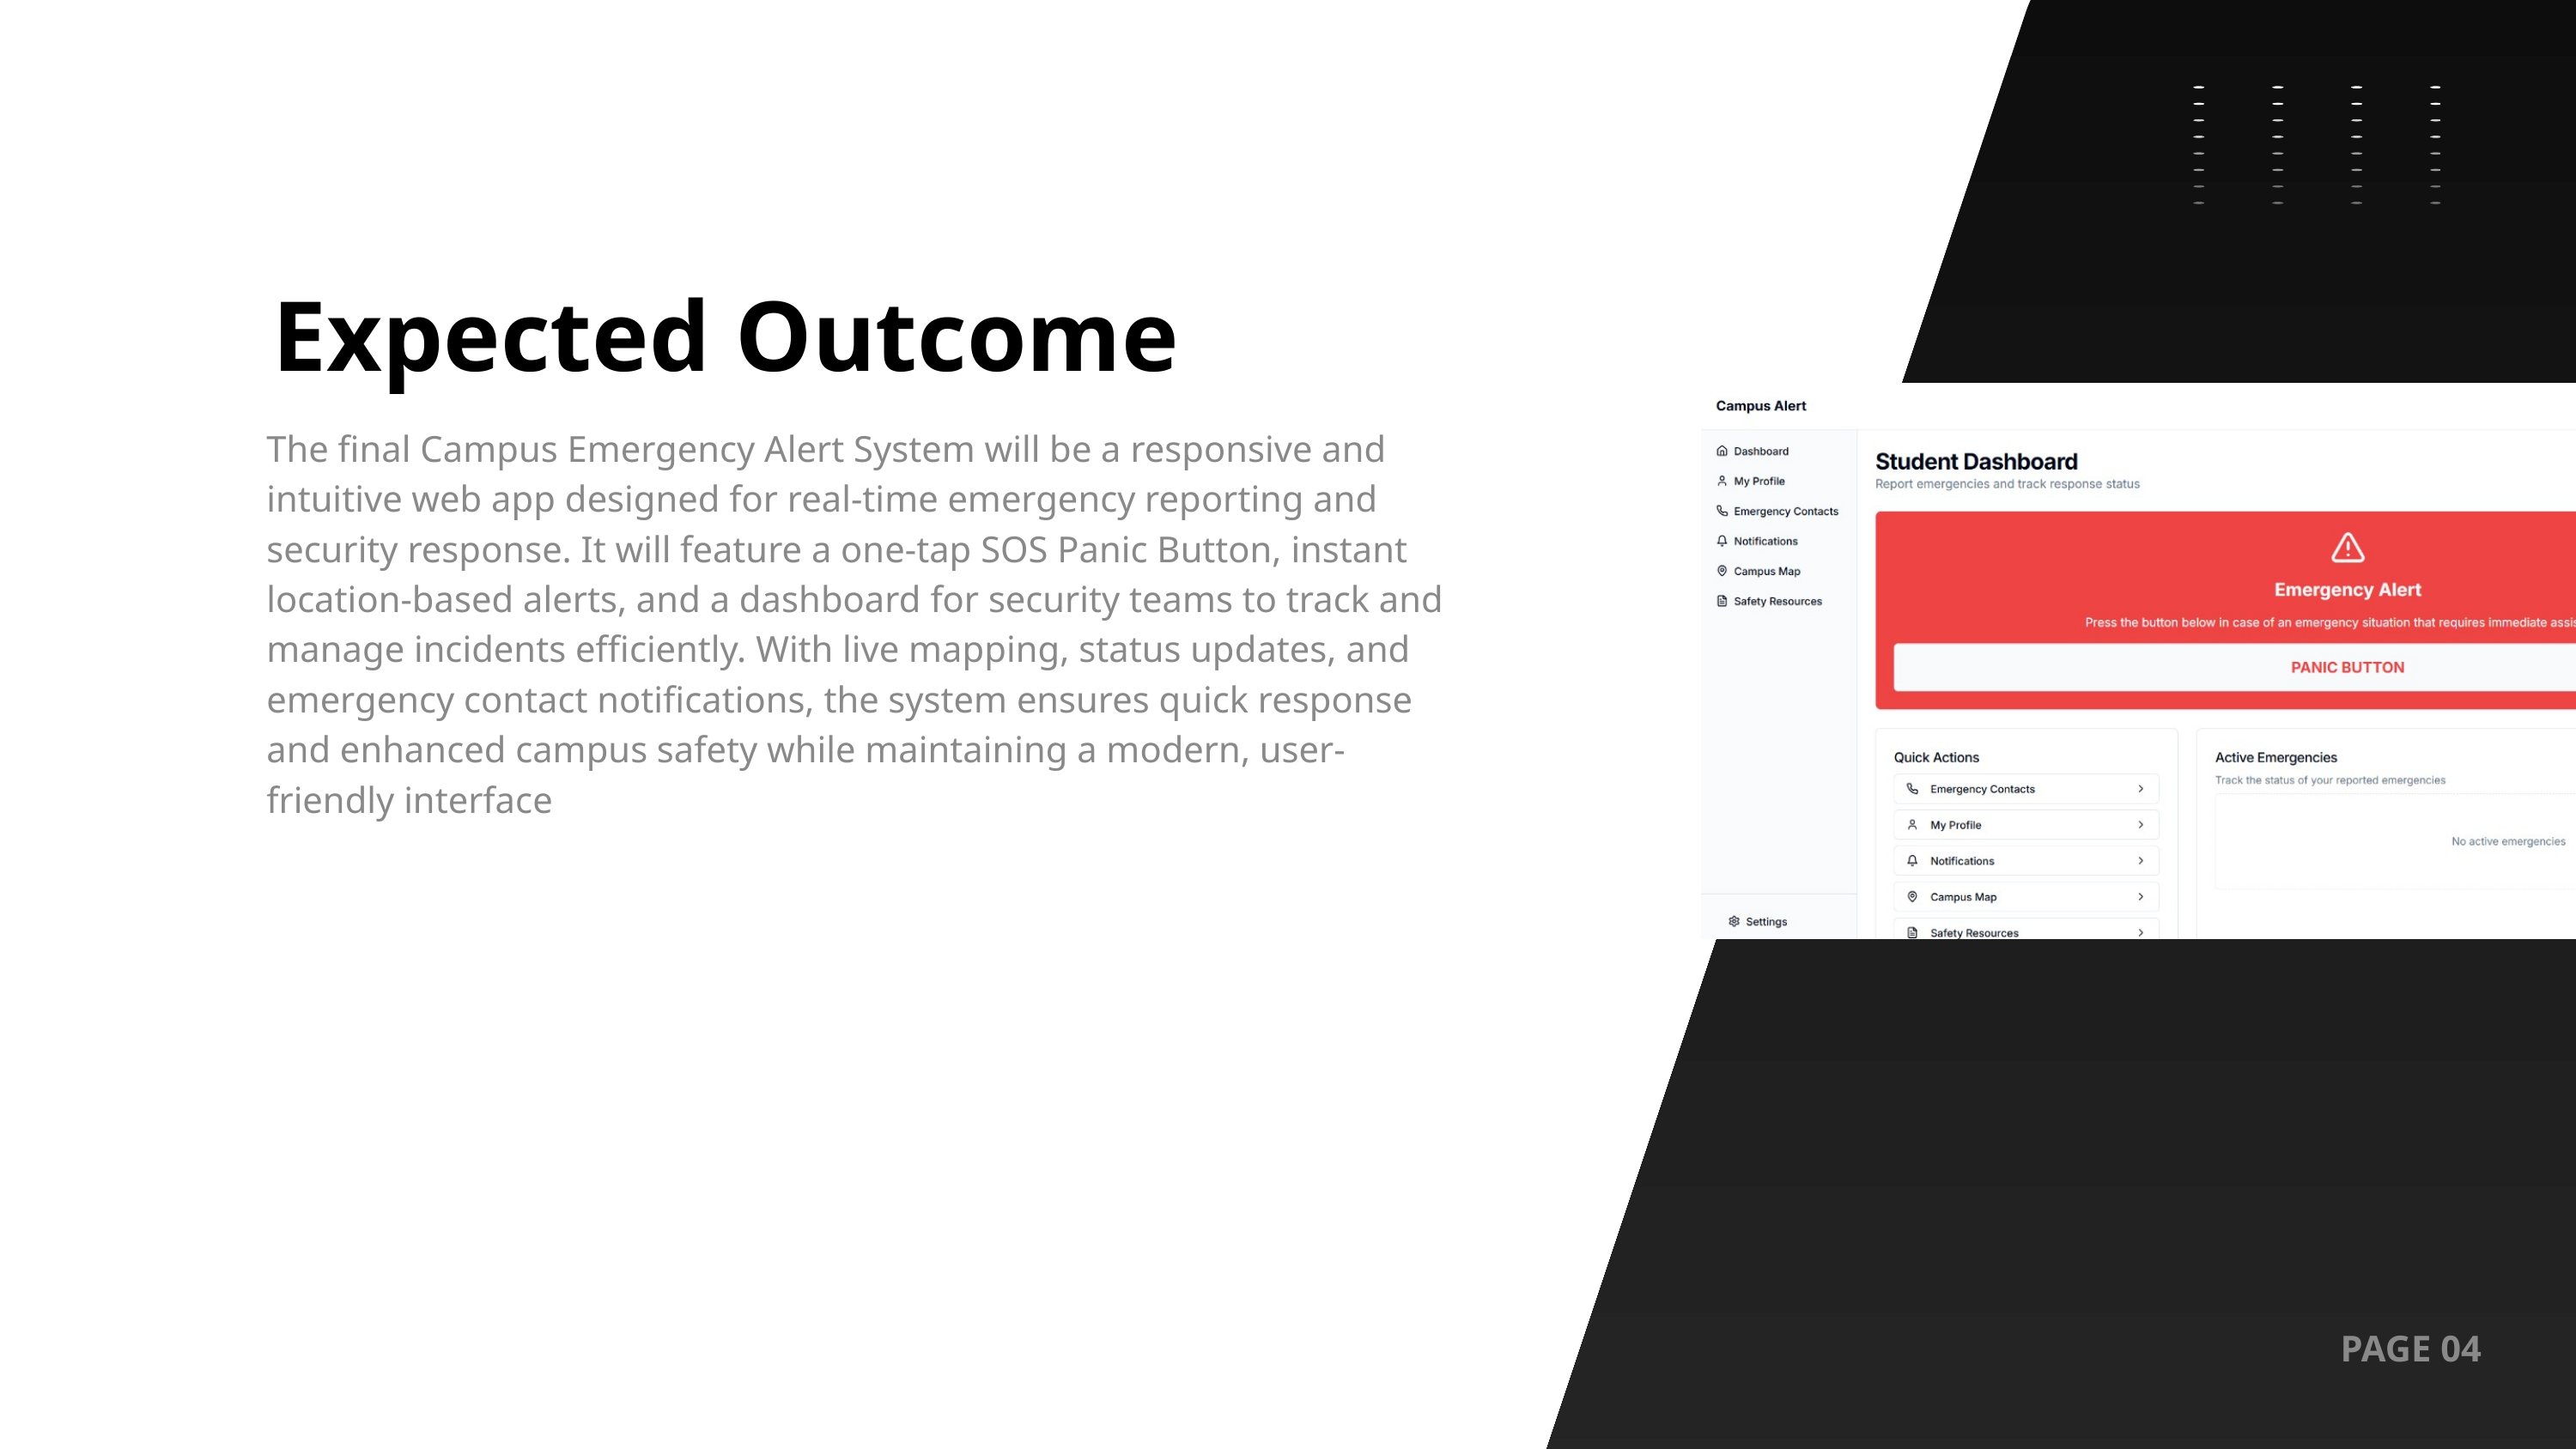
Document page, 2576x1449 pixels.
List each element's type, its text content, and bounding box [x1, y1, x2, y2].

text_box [1508, 0, 2576, 1449]
text_box The final Campus Emergency Alert System will be a responsive and intuitive web app designed for real-time emergency reporting and security response. It will feature a one-tap SOS Panic Button, instant location-based alerts, and a dashboard for security teams to track and manage incidents efficiently. With live mapping, status updates, and emergency contact notifications, the system ensures quick response and enhanced campus safety while maintaining a modern, user-friendly interface [266, 419, 1450, 821]
text_box Expected Outcome [272, 262, 1465, 391]
picture [1700, 382, 2576, 939]
